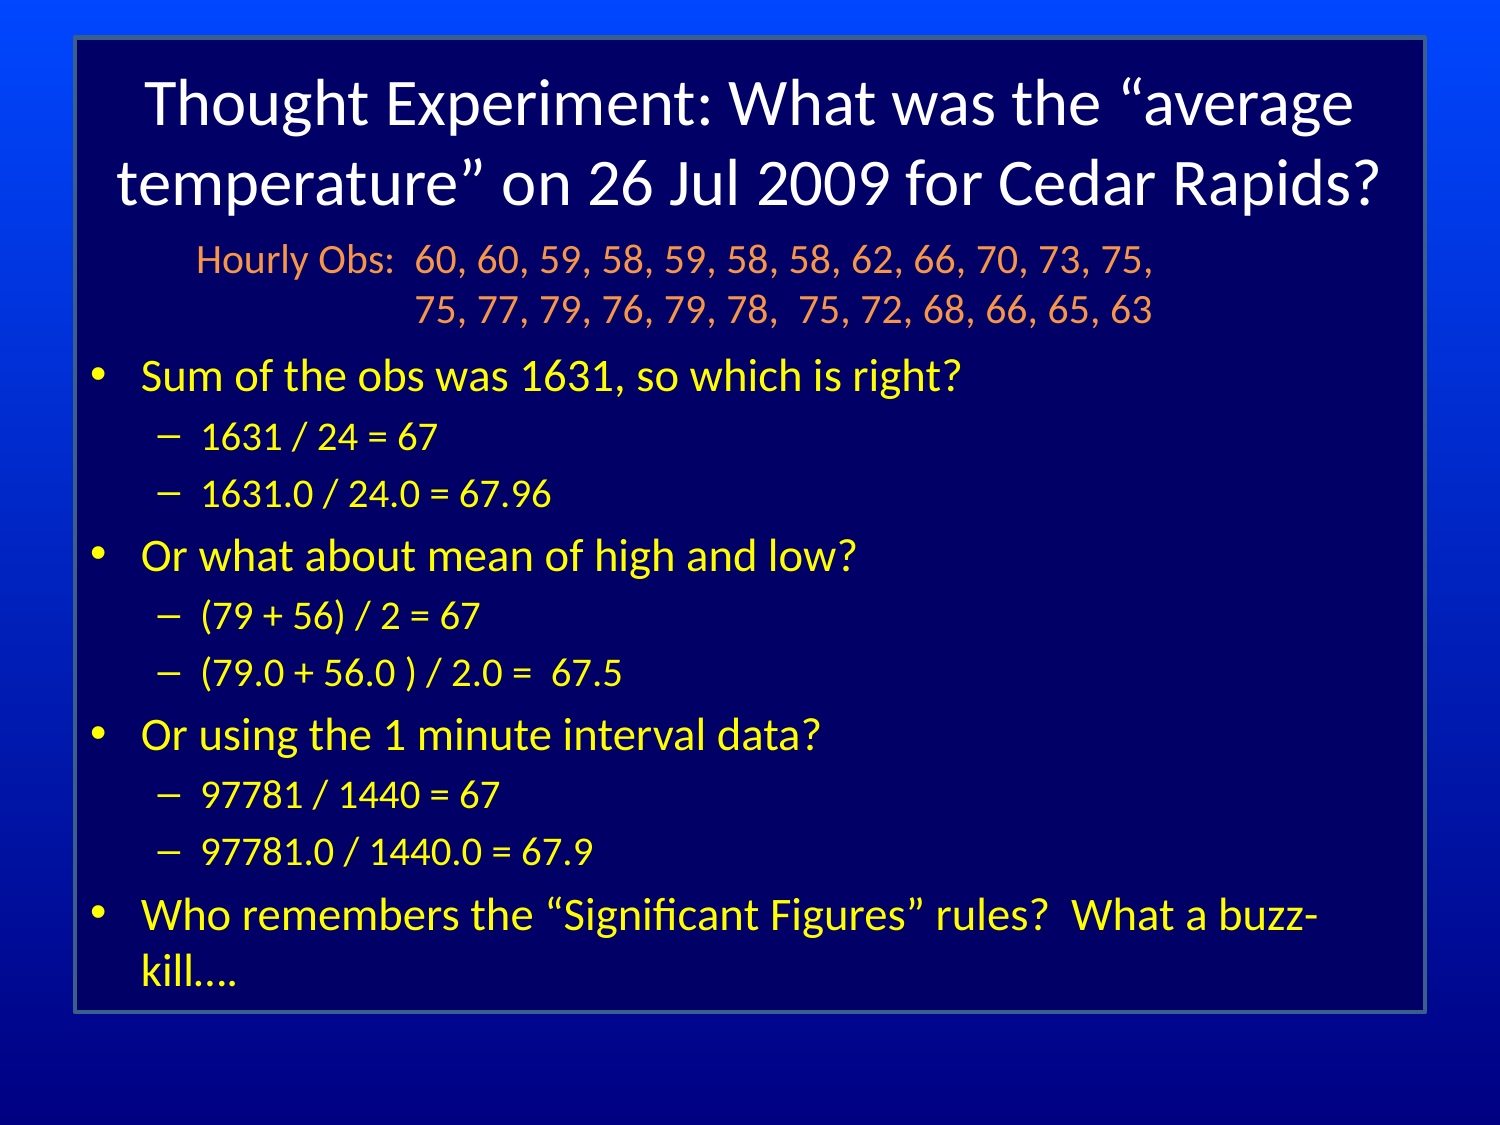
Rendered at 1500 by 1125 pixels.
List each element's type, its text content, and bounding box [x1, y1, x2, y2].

text_box Hourly Obs: 60, 60, 59, 58, 59, 58, 58, 62, 66, 70, 73, 75, 75, 77, 79, 76, 79, 78, 75, 72, 68, 66, 65, 63 [181, 224, 1170, 340]
list Sum of the obs was 1631, so which is right? 1631 / 24 = 67 1631.0 / 24.0 = 67.96 Or what about mean of high and low? (79 + 56) / 2 = 67 (79.0 + 56.0 ) / 2.0 = 67.5 Or using the 1 minute interval data? 97781 / 1440 = 67 97781.0 / 1440.0 = 67.9 Who remembers the “Significant Figures” rules? What a buzz-kill…. [75, 337, 1425, 1005]
title Thought Experiment: What was the “average temperature” on 26 Jul 2009 for Cedar Rapids? [75, 45, 1425, 233]
